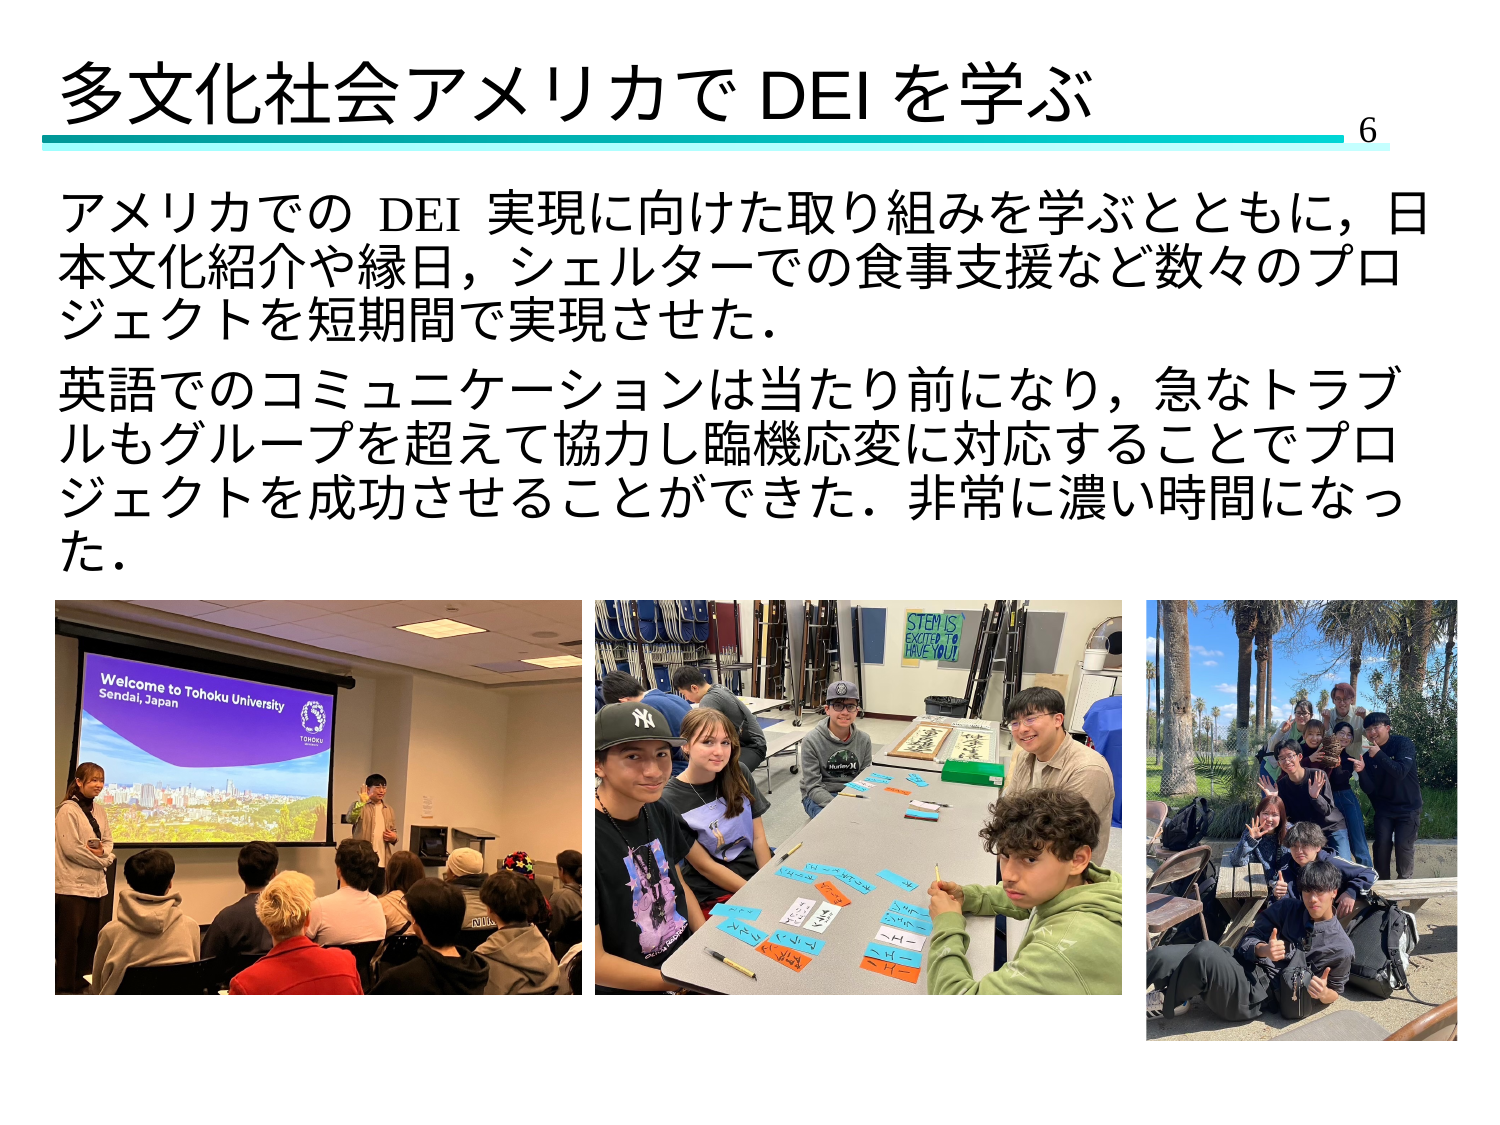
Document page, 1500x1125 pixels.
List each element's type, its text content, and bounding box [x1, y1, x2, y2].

picture [1146, 600, 1458, 1041]
picture [595, 600, 1122, 996]
title 多文化社会アメリカでDEIを学ぶ [42, 22, 1458, 173]
picture [55, 600, 582, 996]
list アメリカでの DEI 実現に向けた取り組みを学ぶとともに，日本文化紹介や縁日，シェルターでの食事支援など数々のプロジェクトを短期間で実現させた． 英語でのコミュニケーションは当たり前になり，急なトラブルもグループを超えて協力し臨機応変に対応することでプロジェクトを成功させることができた．非常に濃い時間になった． [42, 180, 1458, 1080]
